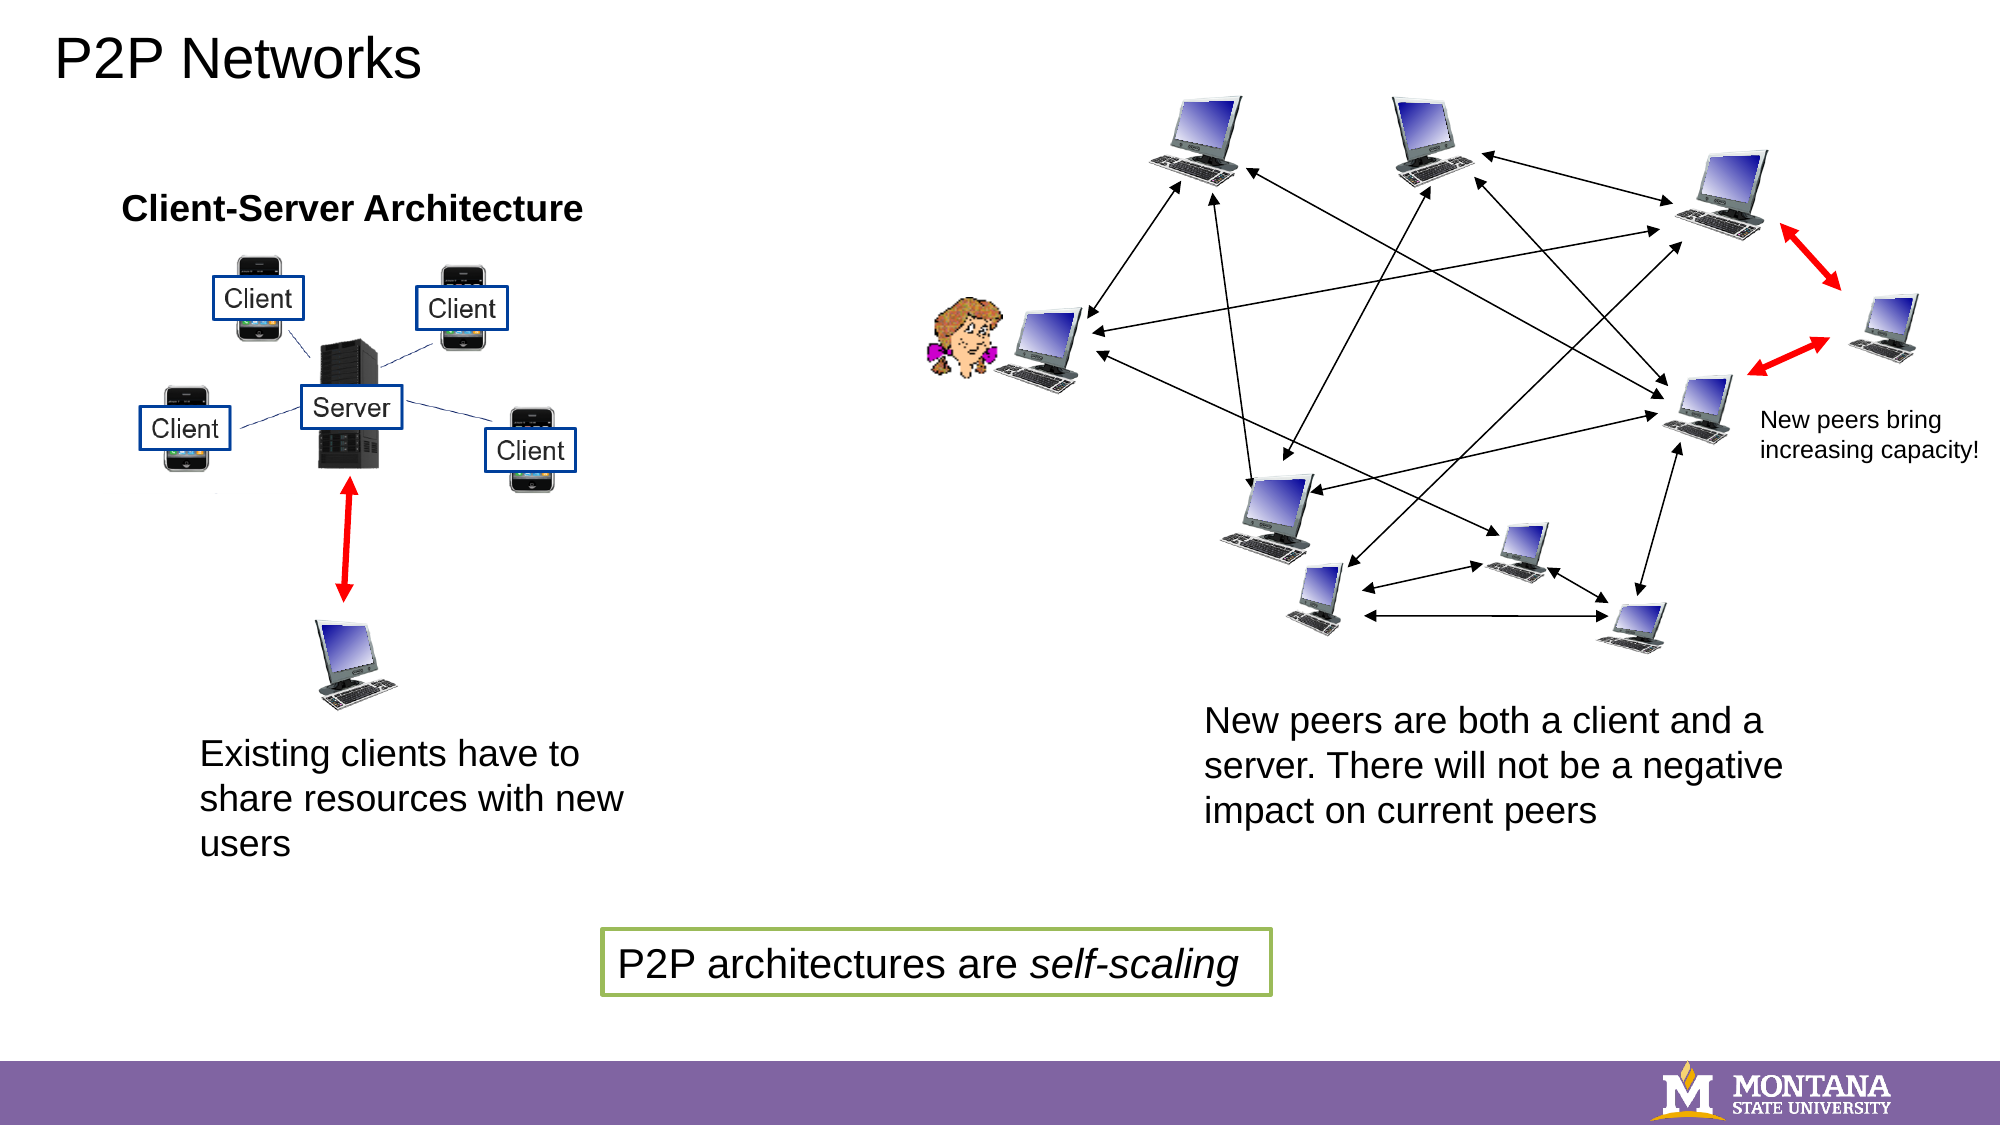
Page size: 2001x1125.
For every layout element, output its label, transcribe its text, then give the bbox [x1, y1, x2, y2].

text_box [1555, 567, 1606, 599]
text_box Existing clients have to share resources with new users [184, 721, 698, 871]
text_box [1469, 519, 1551, 588]
text_box P2P architectures are self-scaling [602, 928, 1271, 995]
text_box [1196, 469, 1317, 572]
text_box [971, 303, 1085, 401]
text_box [1634, 543, 1653, 597]
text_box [1577, 600, 1670, 658]
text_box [1270, 559, 1345, 643]
picture [102, 243, 601, 494]
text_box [1892, 1060, 2000, 1125]
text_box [1124, 91, 1245, 194]
text_box [1349, 543, 1373, 567]
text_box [1650, 145, 1771, 248]
text_box [1746, 336, 1825, 376]
text_box [337, 502, 351, 603]
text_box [0, 1060, 1647, 1125]
picture [924, 297, 1003, 382]
picture [1649, 1060, 1892, 1122]
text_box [312, 615, 418, 718]
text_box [1643, 371, 1735, 450]
text_box New peers are both a client and a server. There will not be a negative impact on current peers [1189, 689, 1813, 839]
text_box Client-Server Architecture [106, 176, 599, 237]
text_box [1086, 180, 1661, 536]
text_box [1830, 290, 1921, 370]
text_box P2P Networks [40, 12, 439, 98]
text_box [1364, 609, 1572, 623]
text_box [1249, 168, 1267, 179]
text_box [1361, 567, 1464, 594]
text_box [1779, 222, 1841, 289]
text_box New peers bring increasing capacity! [1745, 396, 2000, 472]
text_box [1388, 92, 1495, 195]
